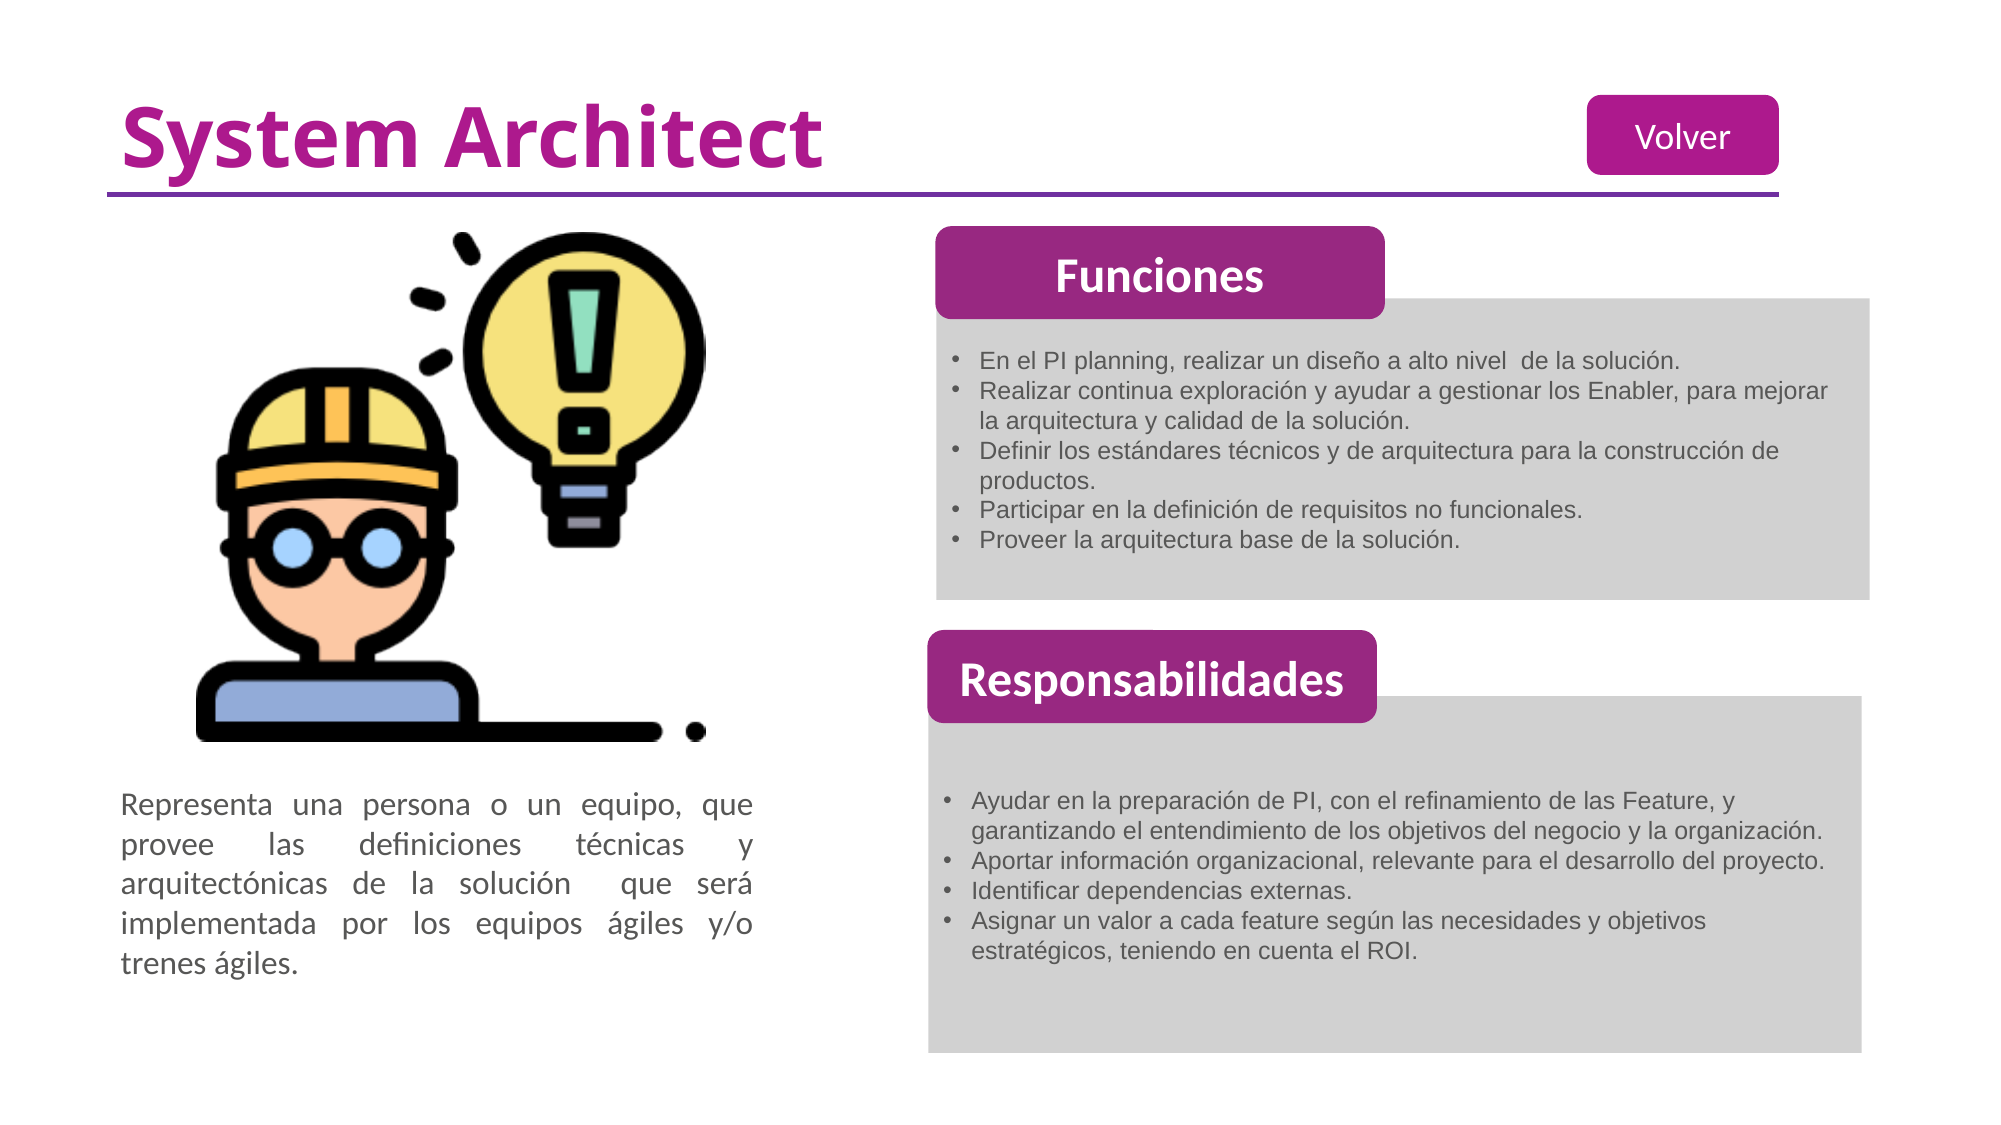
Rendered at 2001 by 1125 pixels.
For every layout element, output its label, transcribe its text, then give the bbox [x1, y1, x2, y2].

title System Architect [105, 55, 1831, 226]
text_box Representa una persona o un equipo, que provee las definiciones técnicas y arquitectónicas de la solución que será implementada por los equipos ágiles y/o trenes ágiles. [105, 774, 769, 989]
text_box Funciones [935, 226, 1385, 320]
text_box En el PI planning, realizar un diseño a alto nivel de la solución. Realizar continua exploración y ayudar a gestionar los Enabler, para mejorar la arquitectura y calidad de la solución. Definir los estándares técnicos y de arquitectura para la construcción de productos. Participar en la definición de requisitos no funcionales. Proveer la arquitectura base de la solución. [936, 298, 1870, 600]
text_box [928, 631, 1862, 1053]
picture [196, 232, 706, 742]
text_box Volver [1586, 94, 1779, 175]
